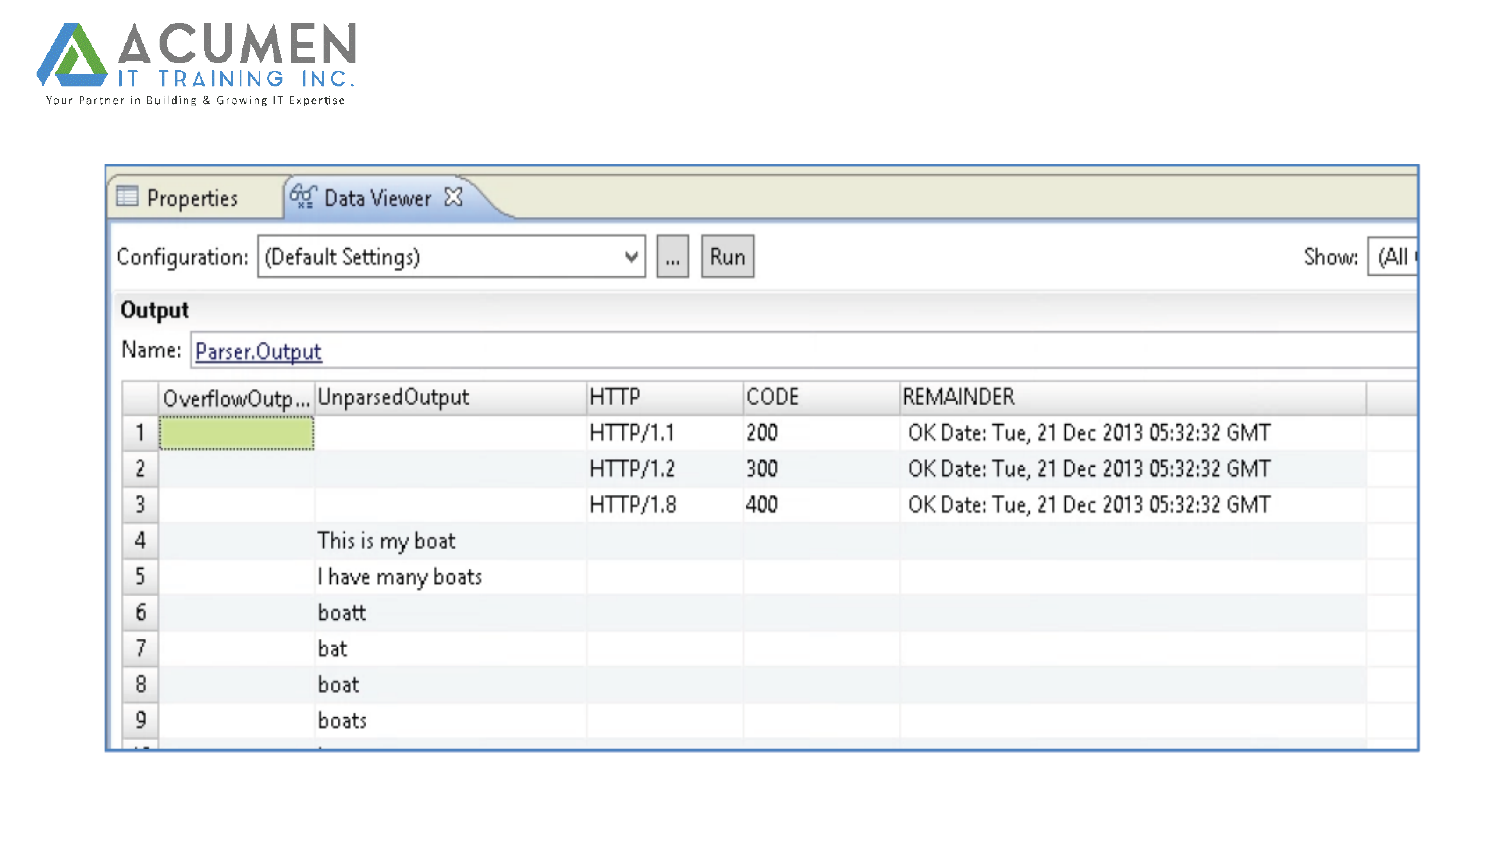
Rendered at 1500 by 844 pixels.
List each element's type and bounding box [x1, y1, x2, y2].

picture [104, 164, 1421, 753]
picture [32, 19, 360, 110]
